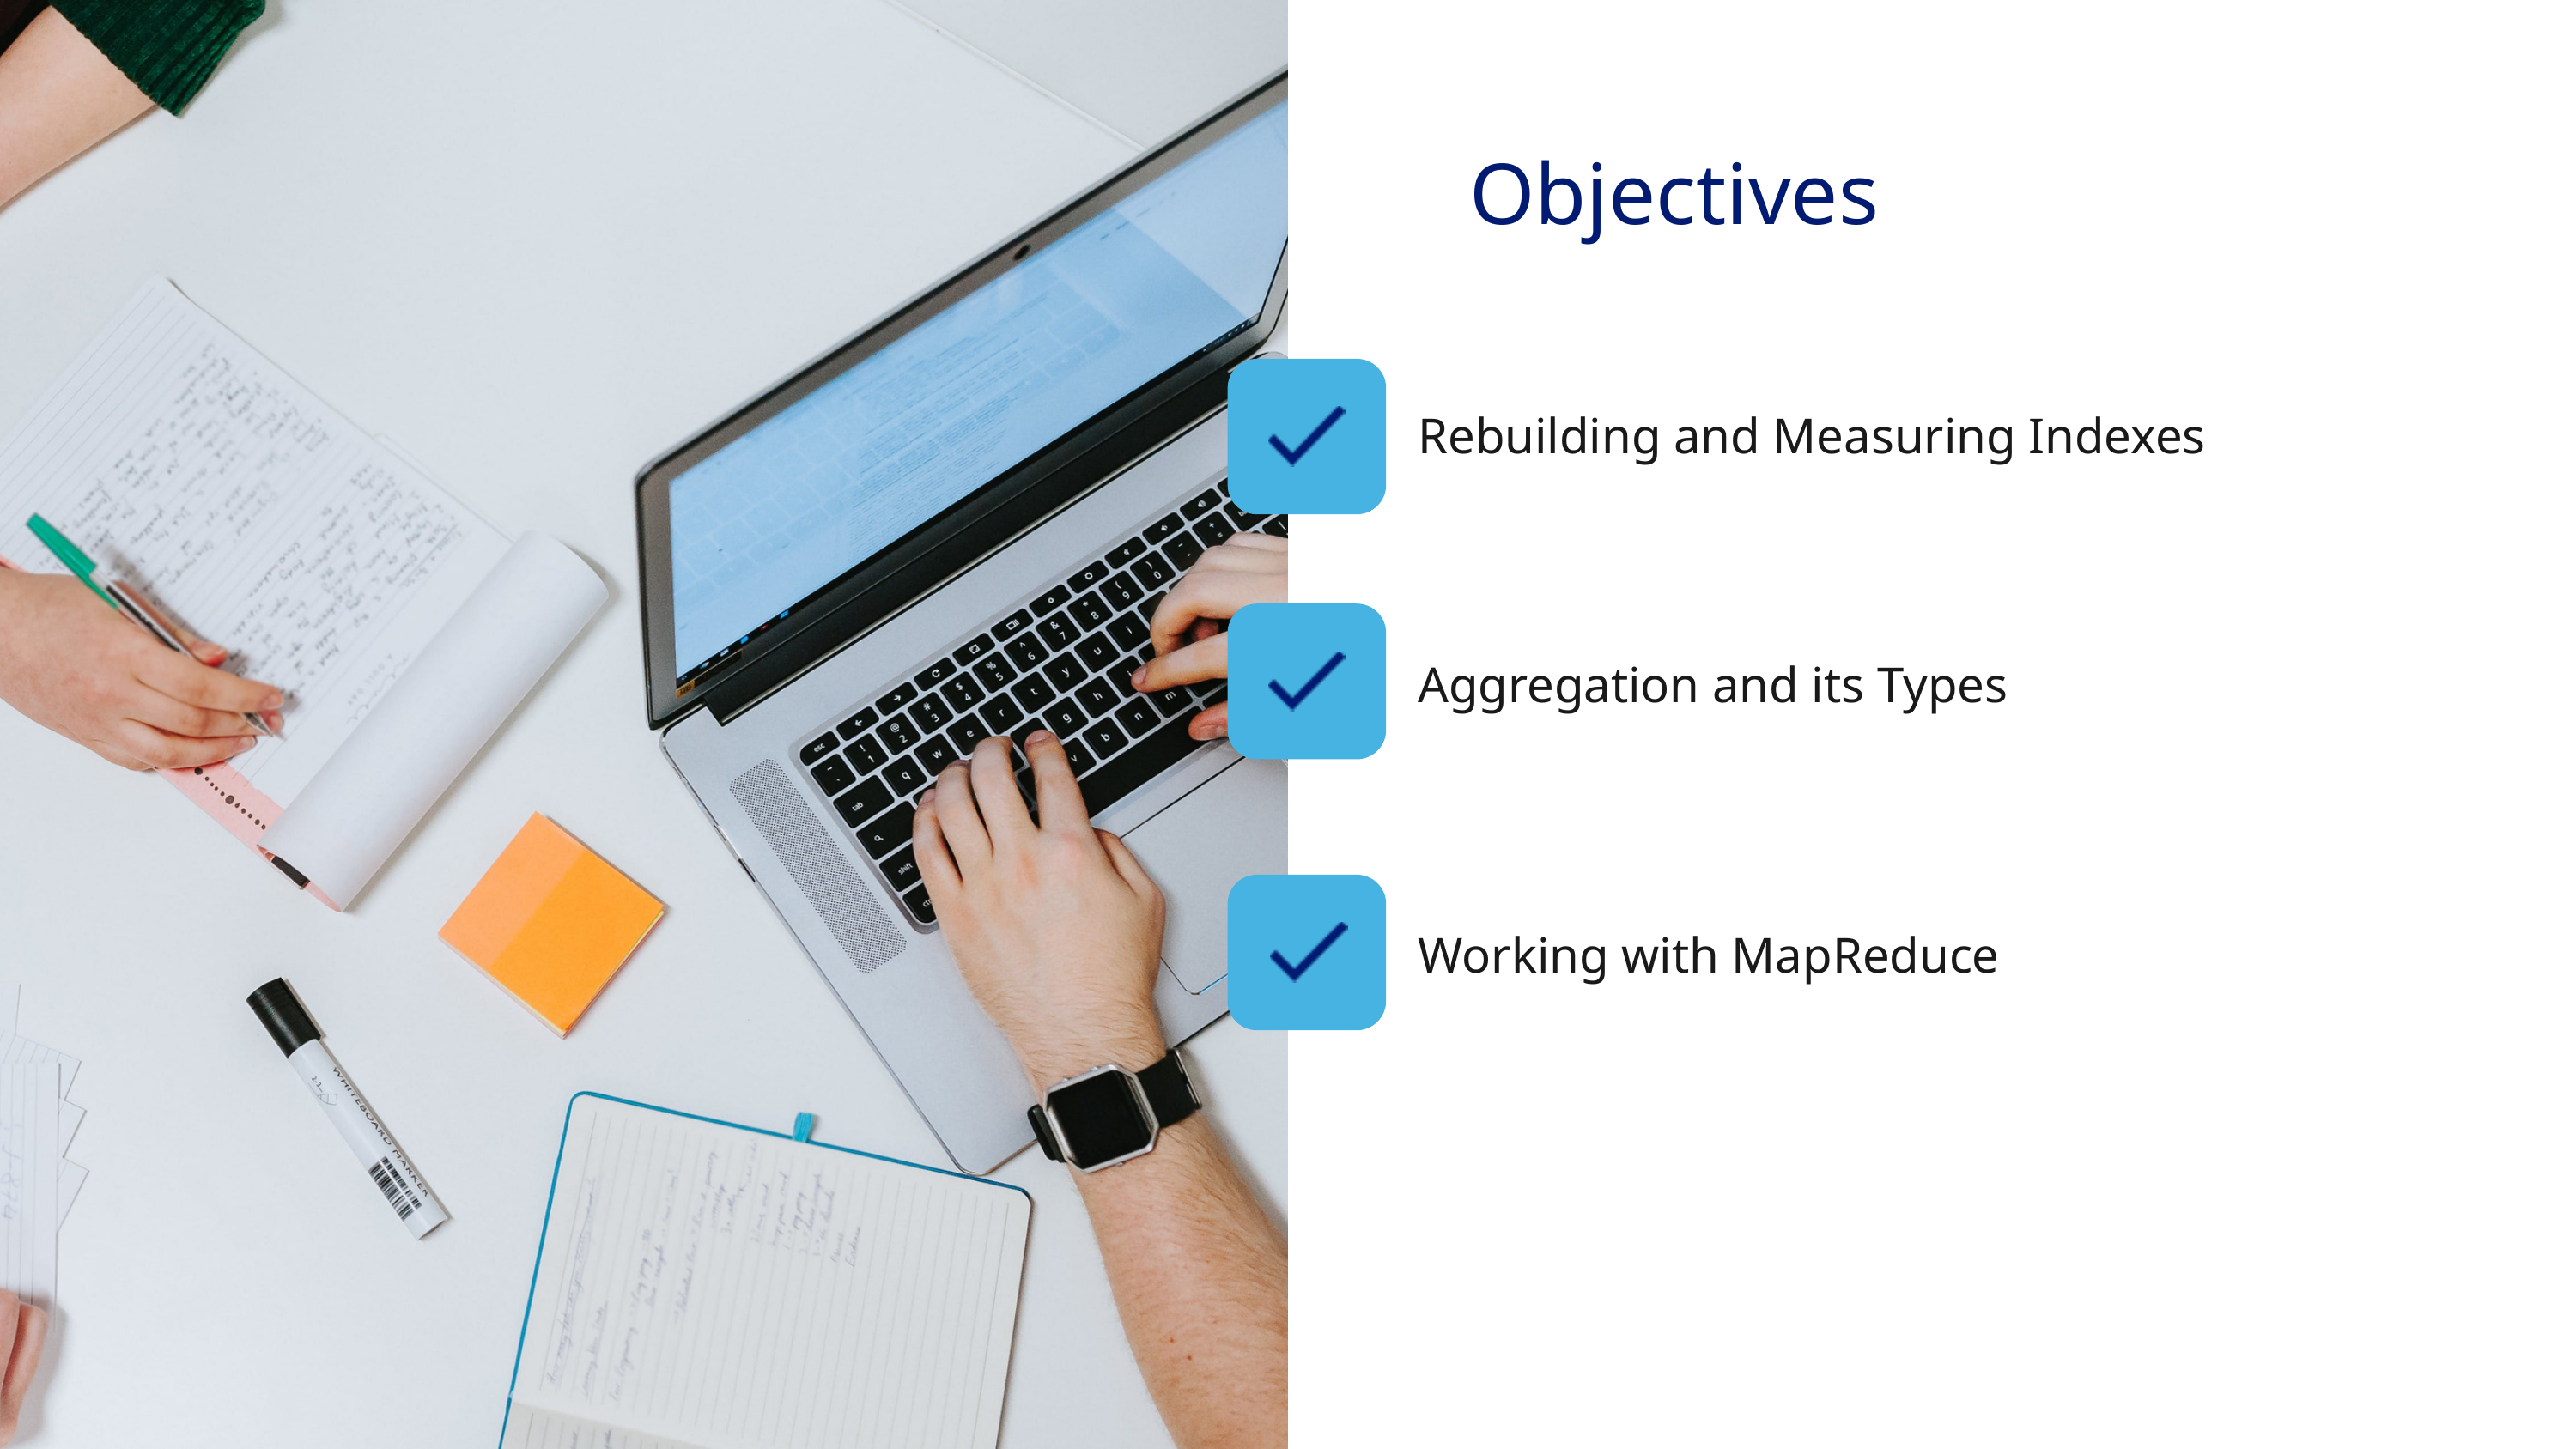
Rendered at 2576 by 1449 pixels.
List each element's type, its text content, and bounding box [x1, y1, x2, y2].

picture [1267, 406, 1346, 467]
text_box Aggregation and its Types [1418, 645, 2298, 780]
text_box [1227, 603, 1387, 760]
picture [1267, 652, 1346, 712]
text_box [1227, 874, 1387, 1031]
picture [0, 0, 1289, 1449]
text_box Objectives [1469, 156, 2298, 241]
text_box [1227, 358, 1387, 515]
picture [1270, 922, 1348, 983]
text_box Rebuilding and Measuring Indexes [1418, 396, 2485, 531]
text_box Working with MapReduce [1418, 914, 2485, 1050]
